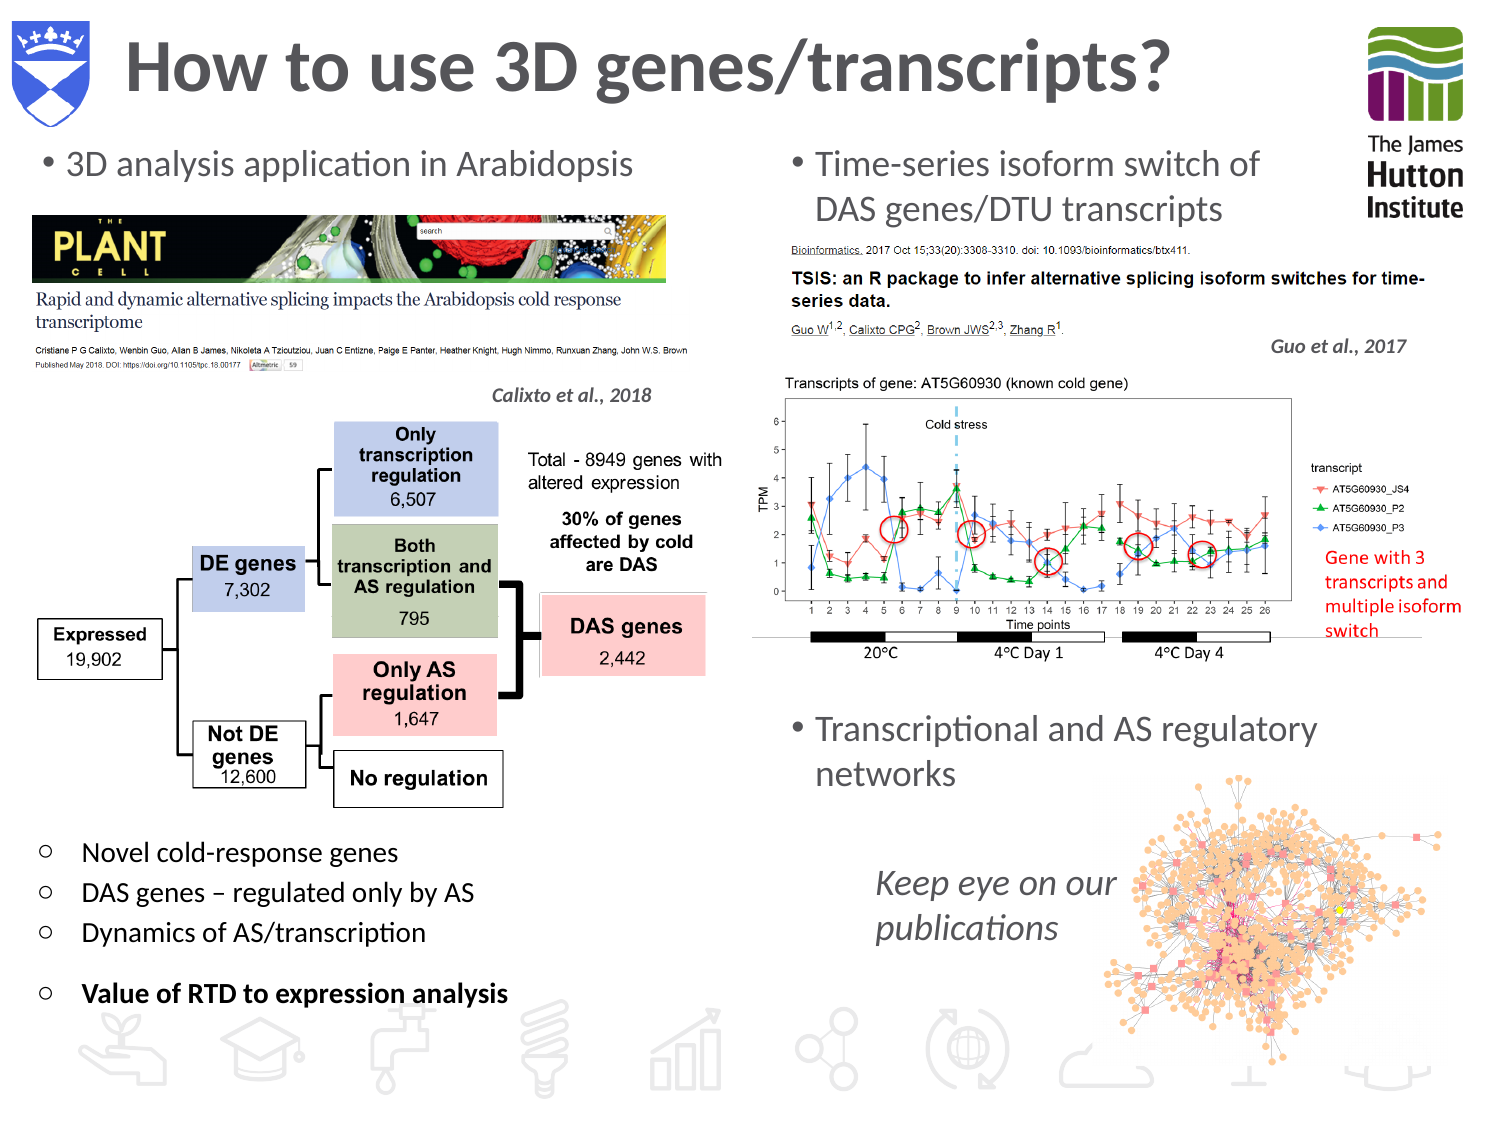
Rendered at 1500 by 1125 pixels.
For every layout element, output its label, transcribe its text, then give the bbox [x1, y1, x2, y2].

picture [1368, 27, 1463, 131]
picture [11, 17, 90, 127]
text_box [11, 131, 1493, 1066]
text_box How to use 3D genes/transcripts? [110, 1, 1319, 122]
